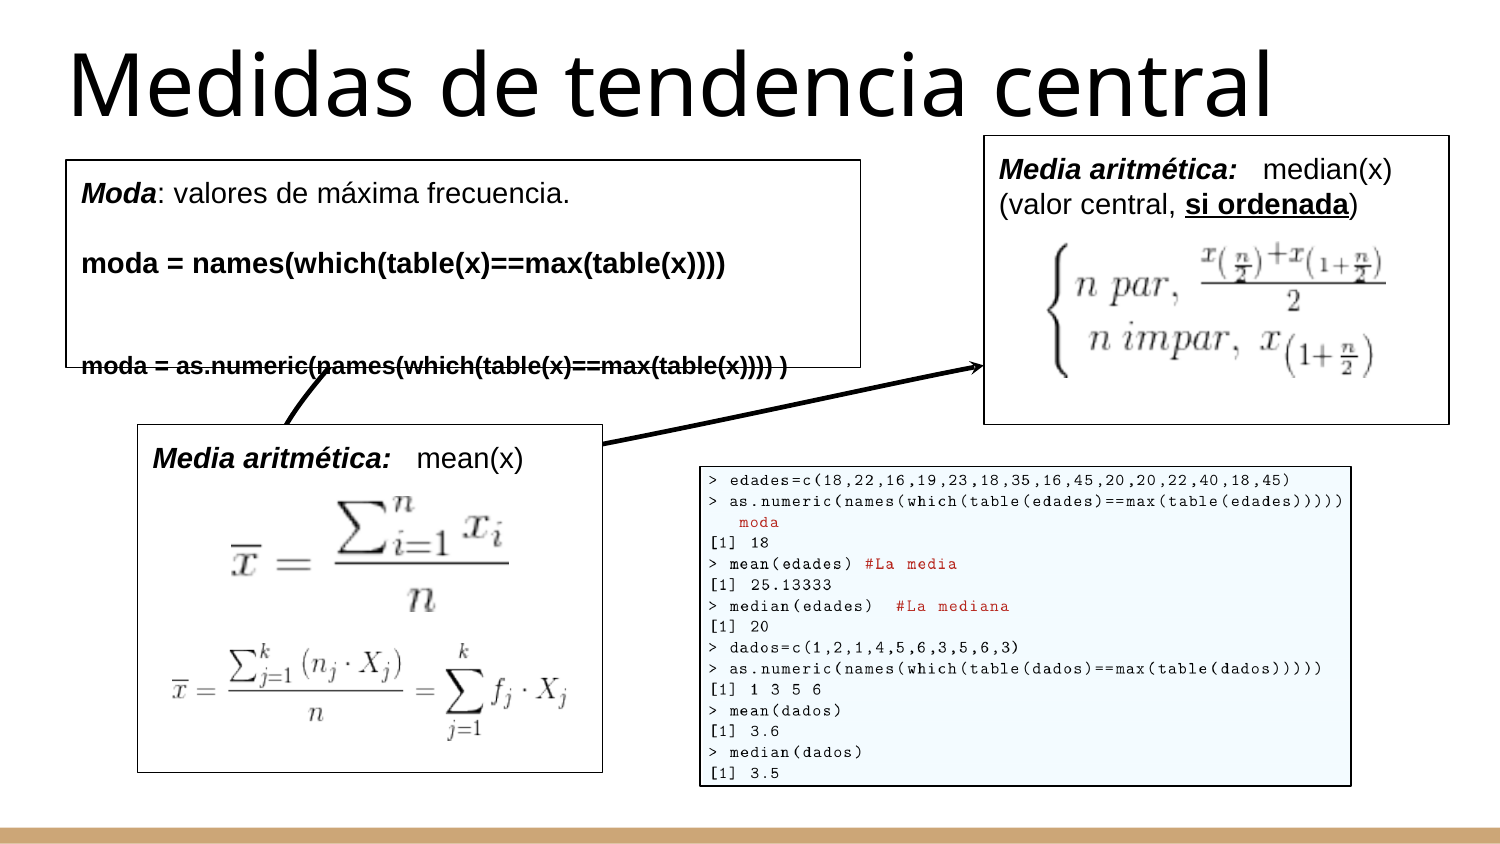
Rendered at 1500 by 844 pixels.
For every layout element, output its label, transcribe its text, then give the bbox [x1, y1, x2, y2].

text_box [983, 135, 1450, 425]
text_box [137, 424, 603, 773]
picture [700, 466, 1351, 786]
text_box Moda: valores de máxima frecuencia. moda = names(which(table(x)==max(table(x)))) moda = as.numeric(names(which(table(x)==max(table(x)))) ) [66, 159, 861, 368]
title Medidas de tendencia central [51, 13, 1449, 150]
text_box [287, 351, 978, 444]
